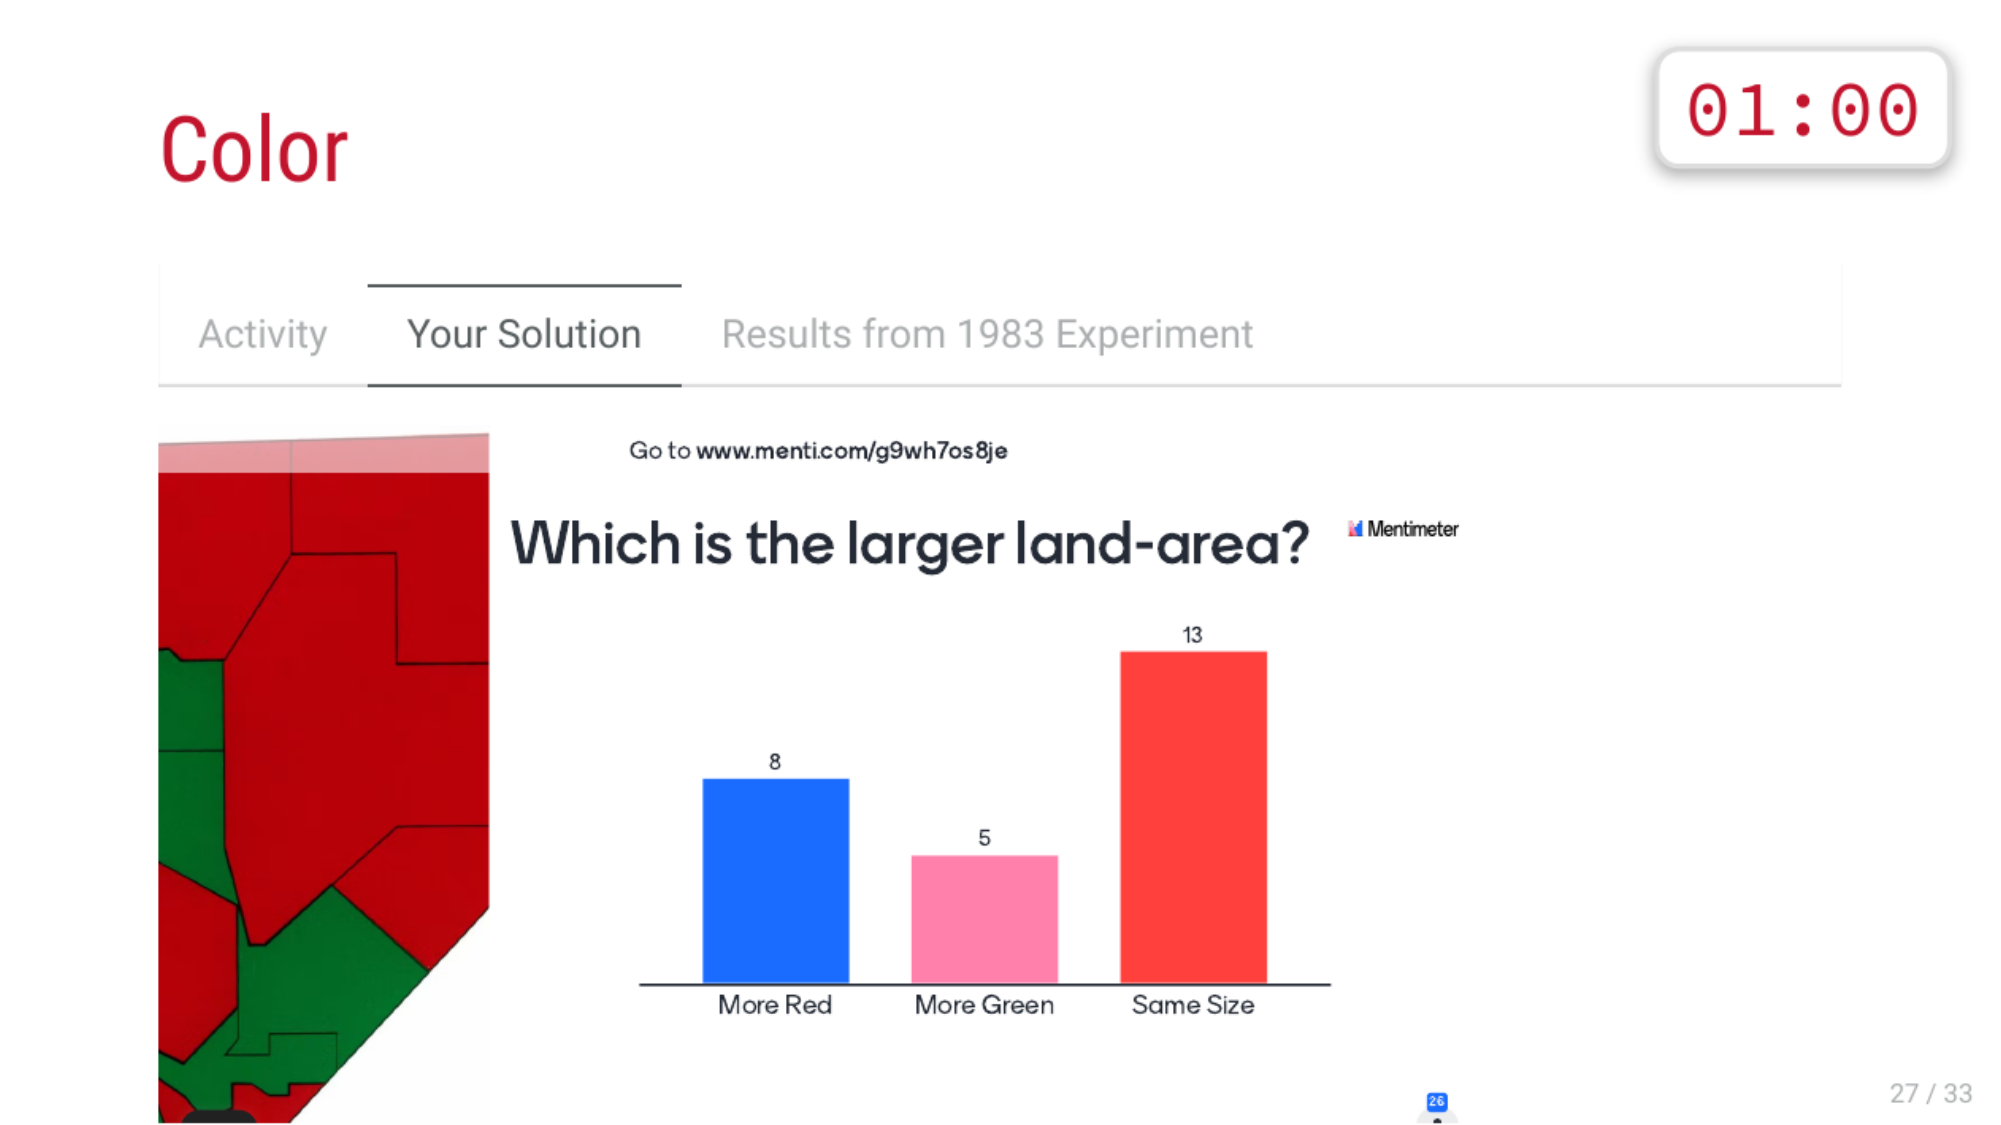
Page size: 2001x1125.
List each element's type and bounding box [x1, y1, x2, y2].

list [0, 0, 2000, 1125]
